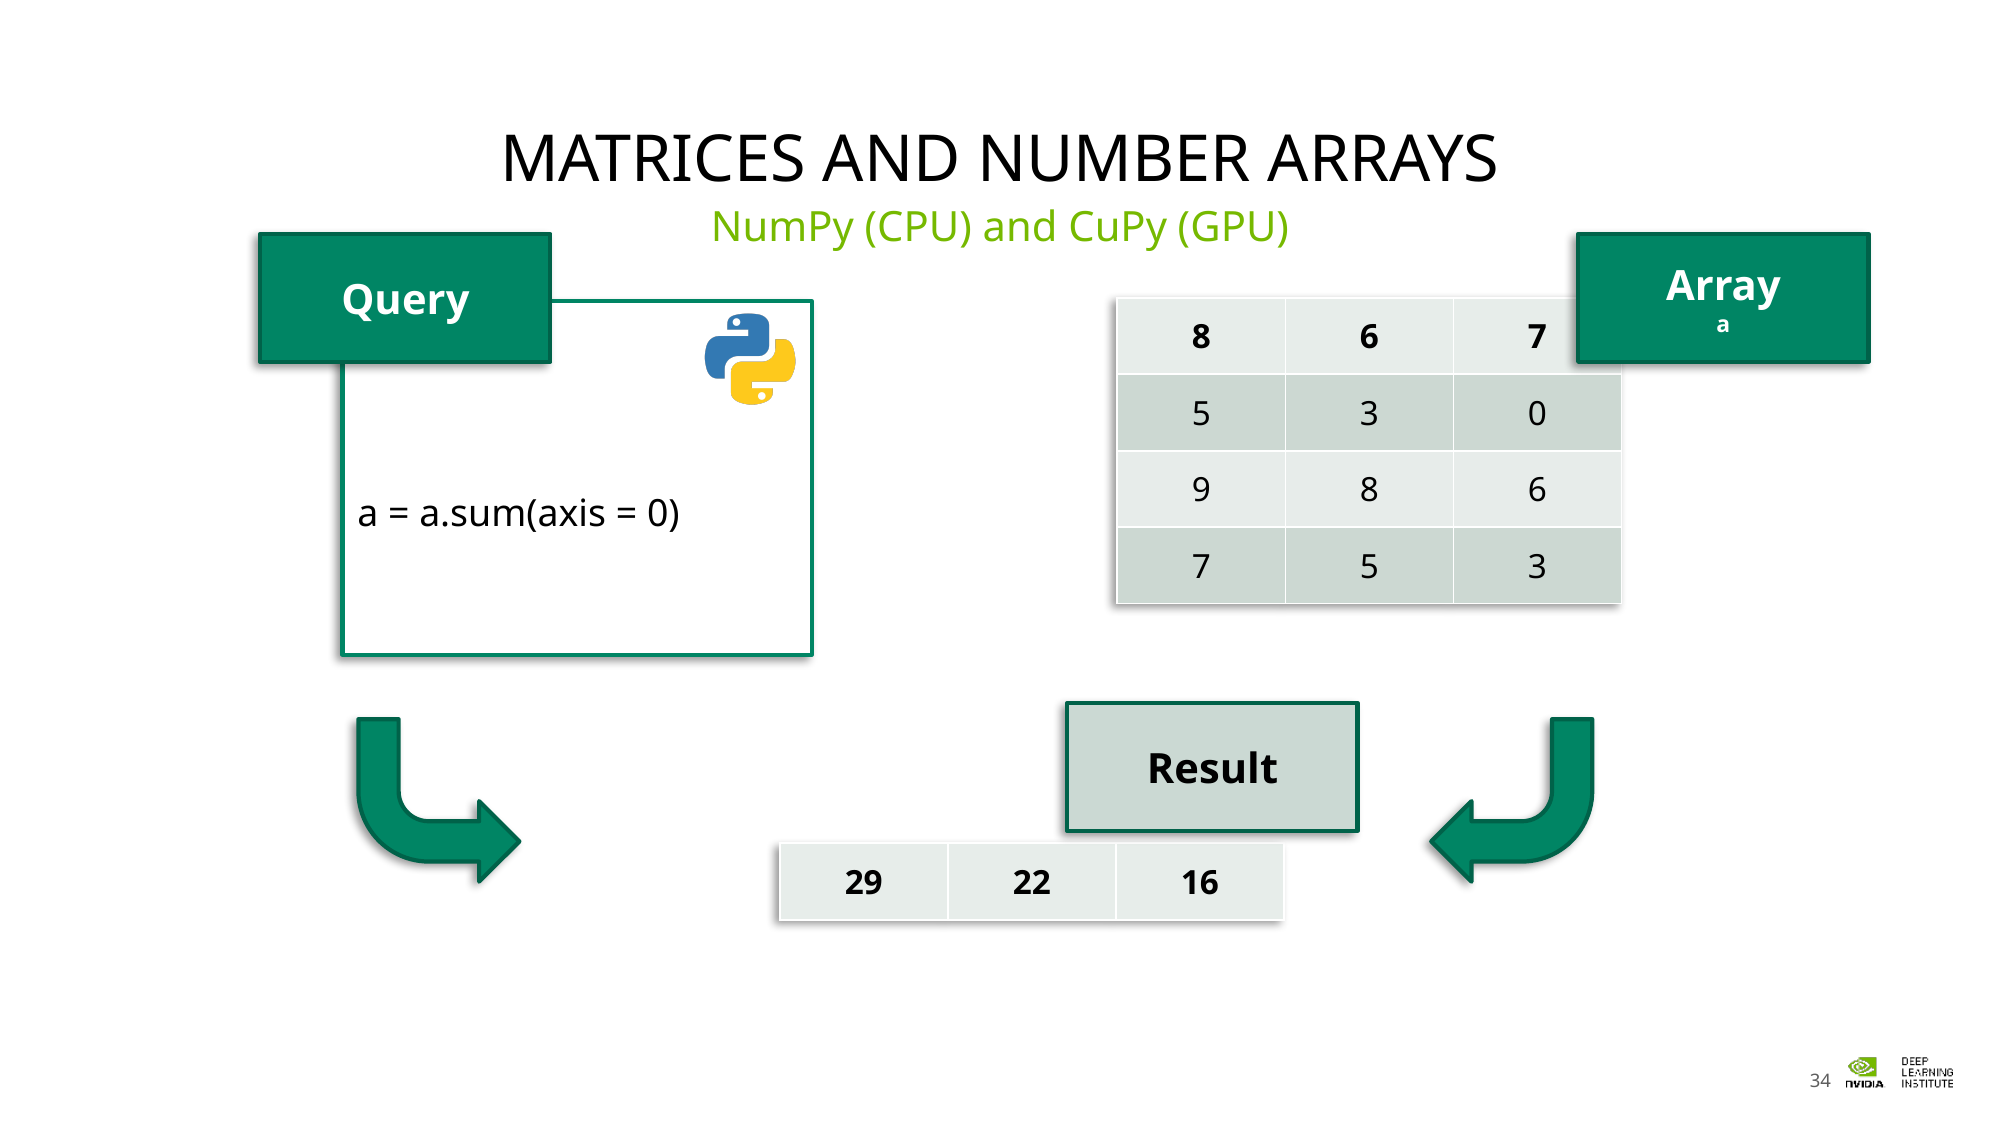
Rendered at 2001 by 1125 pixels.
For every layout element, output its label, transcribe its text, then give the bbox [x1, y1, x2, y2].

table_header 7 [1454, 299, 1572, 373]
title Matrices And Number ARRAYS [90, 94, 1910, 198]
table_header 22 [949, 844, 1115, 919]
picture [1846, 1054, 1953, 1092]
text_box Result [1065, 701, 1360, 833]
table_cell 6 [1454, 452, 1621, 526]
table_header 8 [1118, 299, 1285, 373]
text_box [1429, 717, 1595, 884]
table_cell 3 [1454, 528, 1621, 603]
table_header 16 [1117, 844, 1283, 919]
table_cell 0 [1454, 375, 1621, 450]
table_header 6 [1286, 299, 1453, 373]
table_cell 5 [1286, 528, 1453, 603]
table_cell 3 [1286, 375, 1453, 450]
text_box a = a.sum(axis = 0) [340, 299, 814, 657]
table_header 29 [781, 844, 947, 919]
picture [699, 308, 802, 411]
table_cell 5 [1118, 375, 1285, 450]
table_cell 8 [1286, 452, 1453, 526]
text_box Query [258, 295, 552, 364]
table_cell 9 [1118, 452, 1285, 526]
list NumPy (CPU) and CuPy (GPU) [90, 198, 1910, 295]
text_box Array a [1576, 295, 1871, 364]
table_cell 7 [1118, 528, 1285, 603]
text_box [356, 717, 522, 884]
